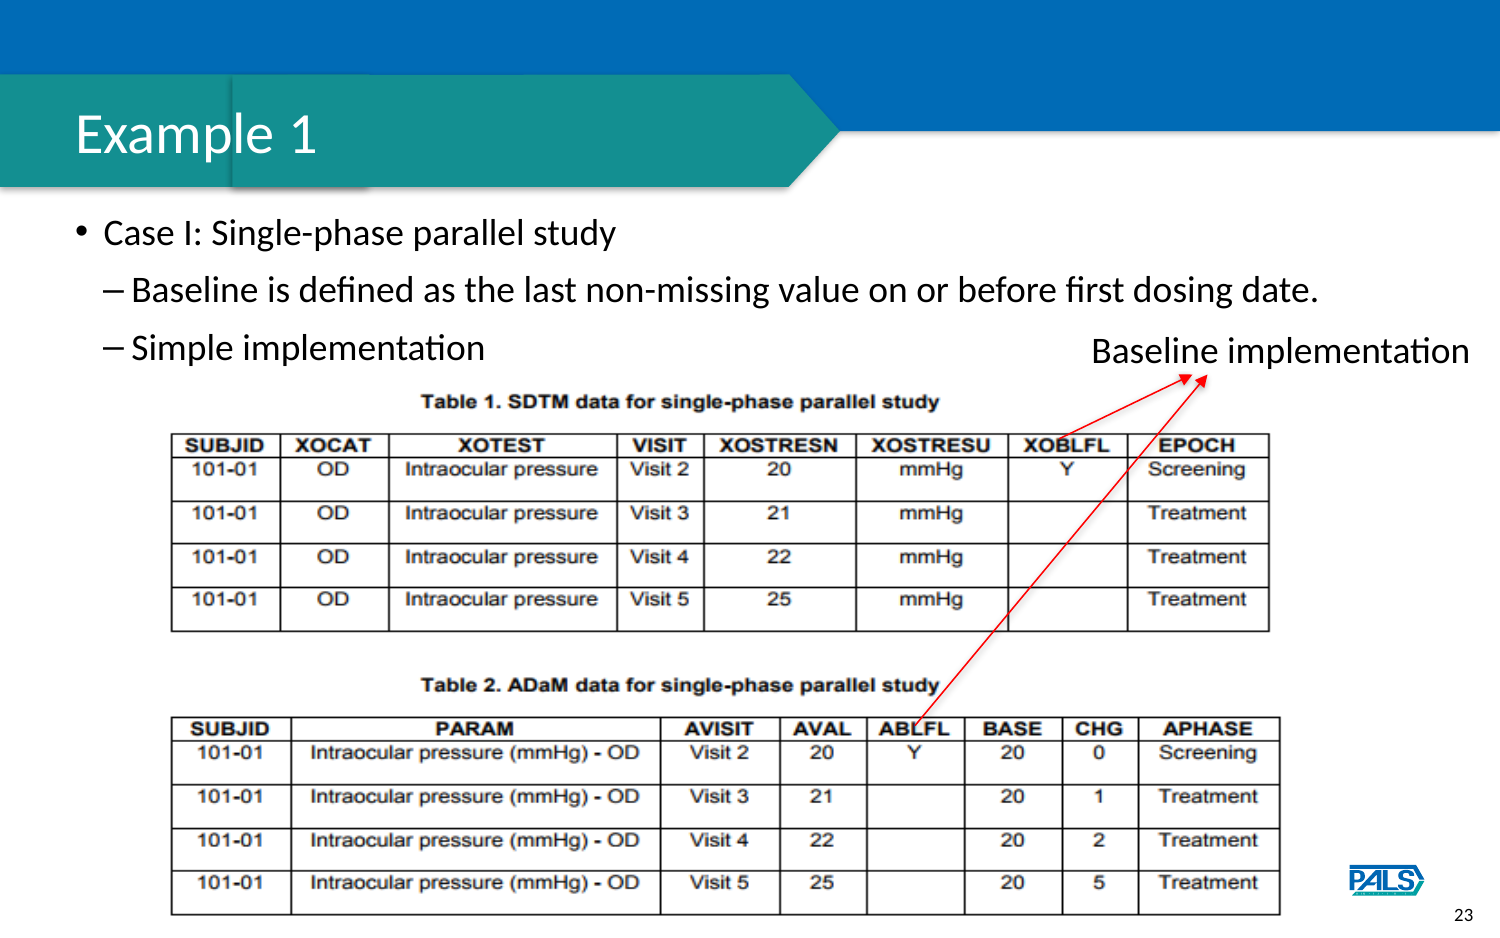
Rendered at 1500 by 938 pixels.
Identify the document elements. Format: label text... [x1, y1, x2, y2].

list Case I: Single-phase parallel study Baseline is defined as the last non-missing value on or before first dosing date. Simple implementation [75, 207, 1425, 801]
text_box Baseline implementation [1076, 318, 1486, 379]
title Example 1 [0, 73, 840, 186]
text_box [914, 374, 1208, 726]
picture [97, 374, 1330, 933]
